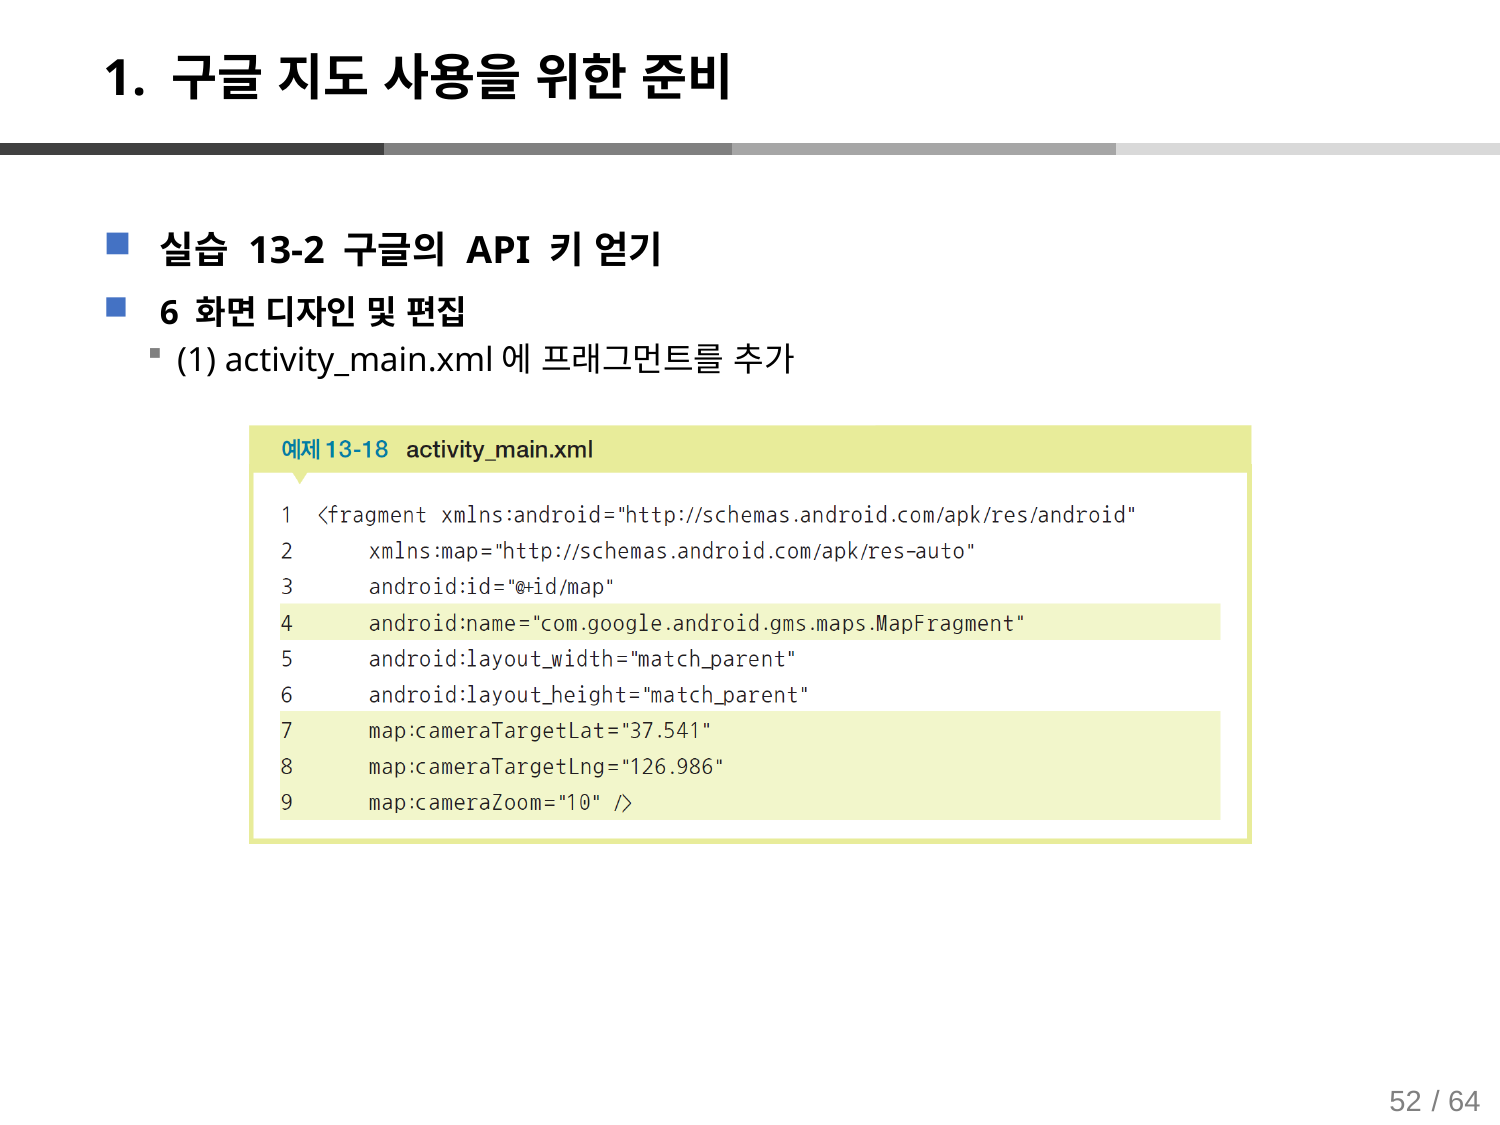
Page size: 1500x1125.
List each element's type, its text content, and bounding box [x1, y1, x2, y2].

list 실습 13-2 구글의 API 키 얻기 6 화면 디자인 및 편집 (1) activity_main.xml에 프래그먼트를 추가 [88, 196, 1436, 1083]
picture [241, 417, 1259, 850]
title 1. 구글 지도 사용을 위한 준비 [88, 30, 1211, 121]
